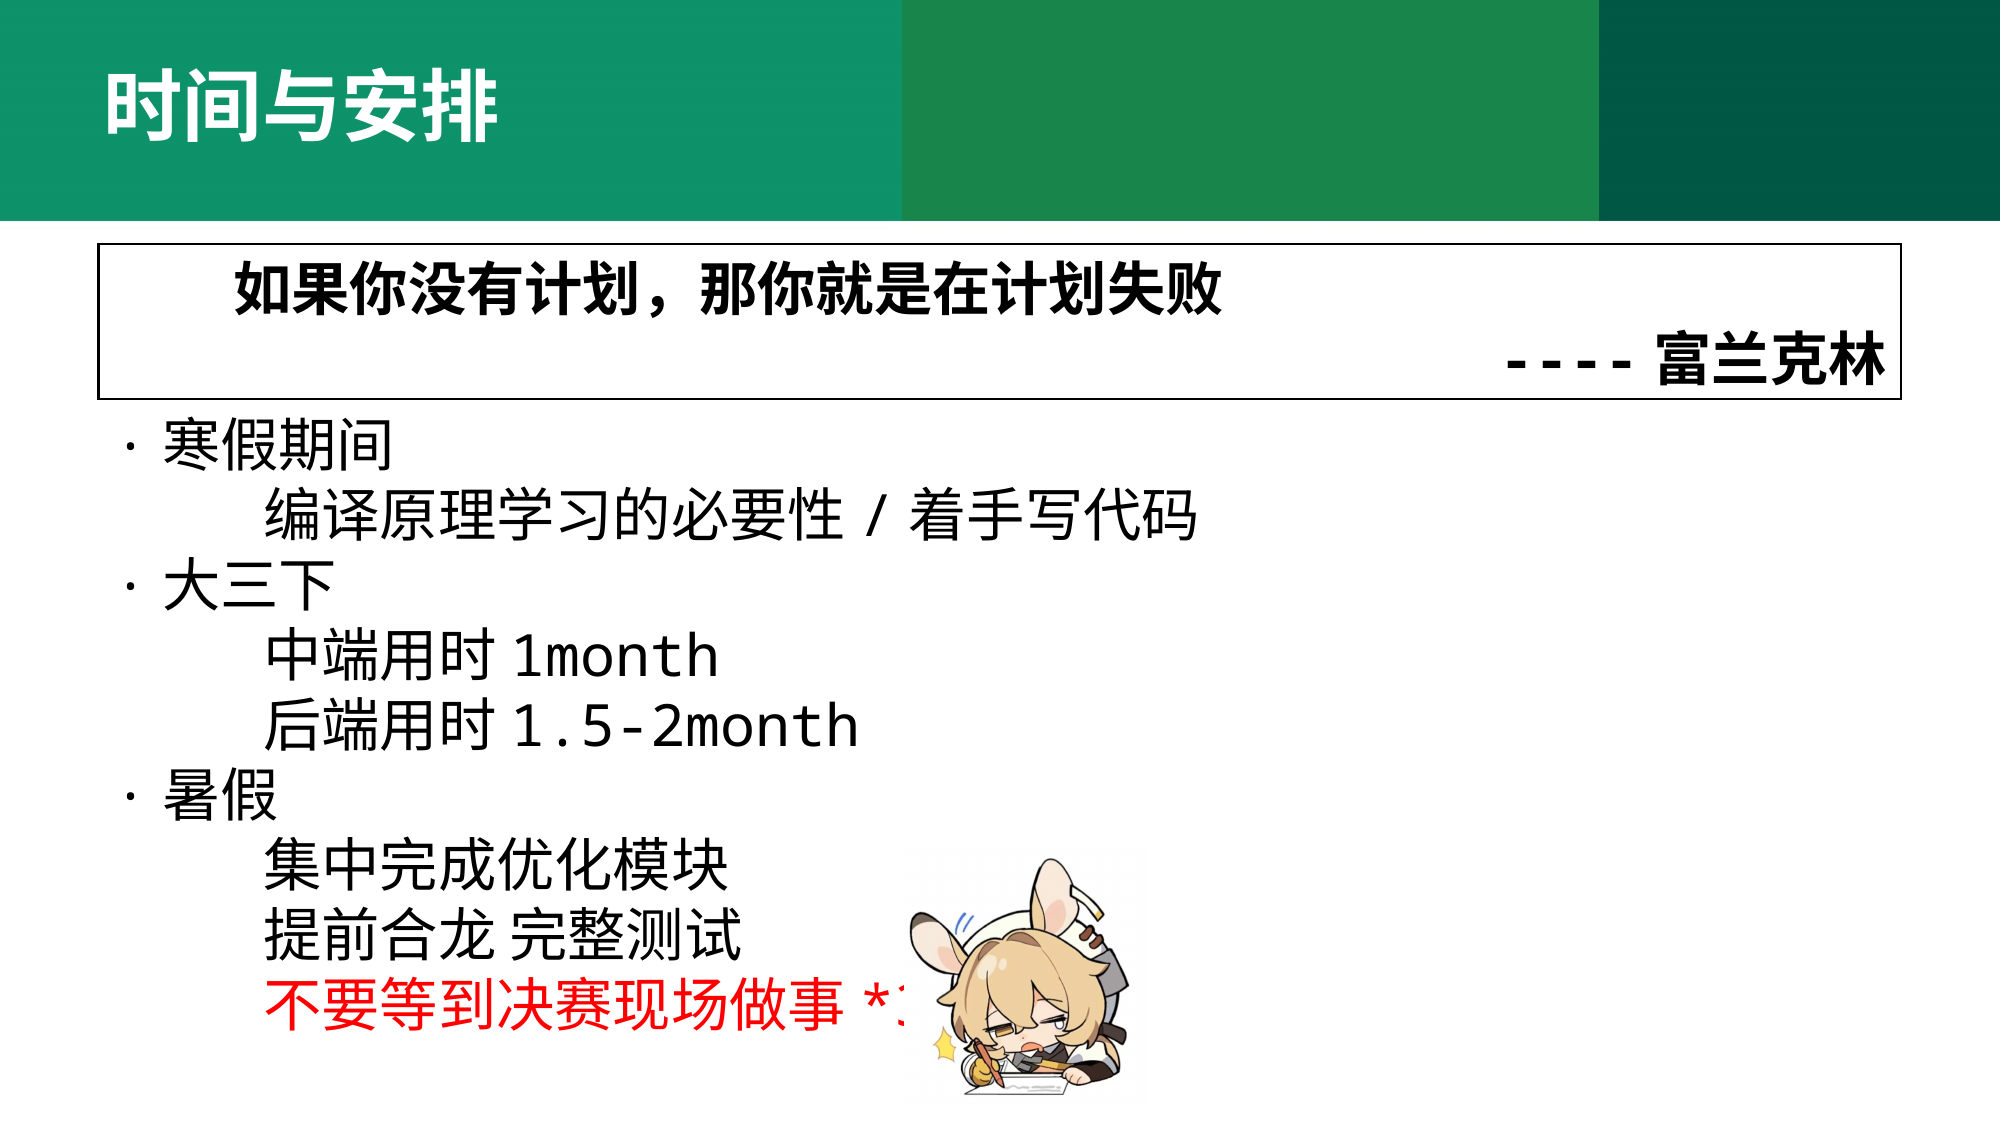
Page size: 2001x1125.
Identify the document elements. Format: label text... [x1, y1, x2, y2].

text_box 如果你没有计划，那你就是在计划失败 ----富兰克林 [97, 243, 1902, 400]
text_box ·寒假期间 编译原理学习的必要性/着手写代码 ·大三下 中端用时1month 后端用时1.5-2month ·暑假 集中完成优化模块 提前合龙 完整测试 不要等到决赛现场做事*3 [98, 400, 1902, 1046]
list 时间与安排 [88, 59, 767, 175]
picture [0, 0, 2000, 1125]
